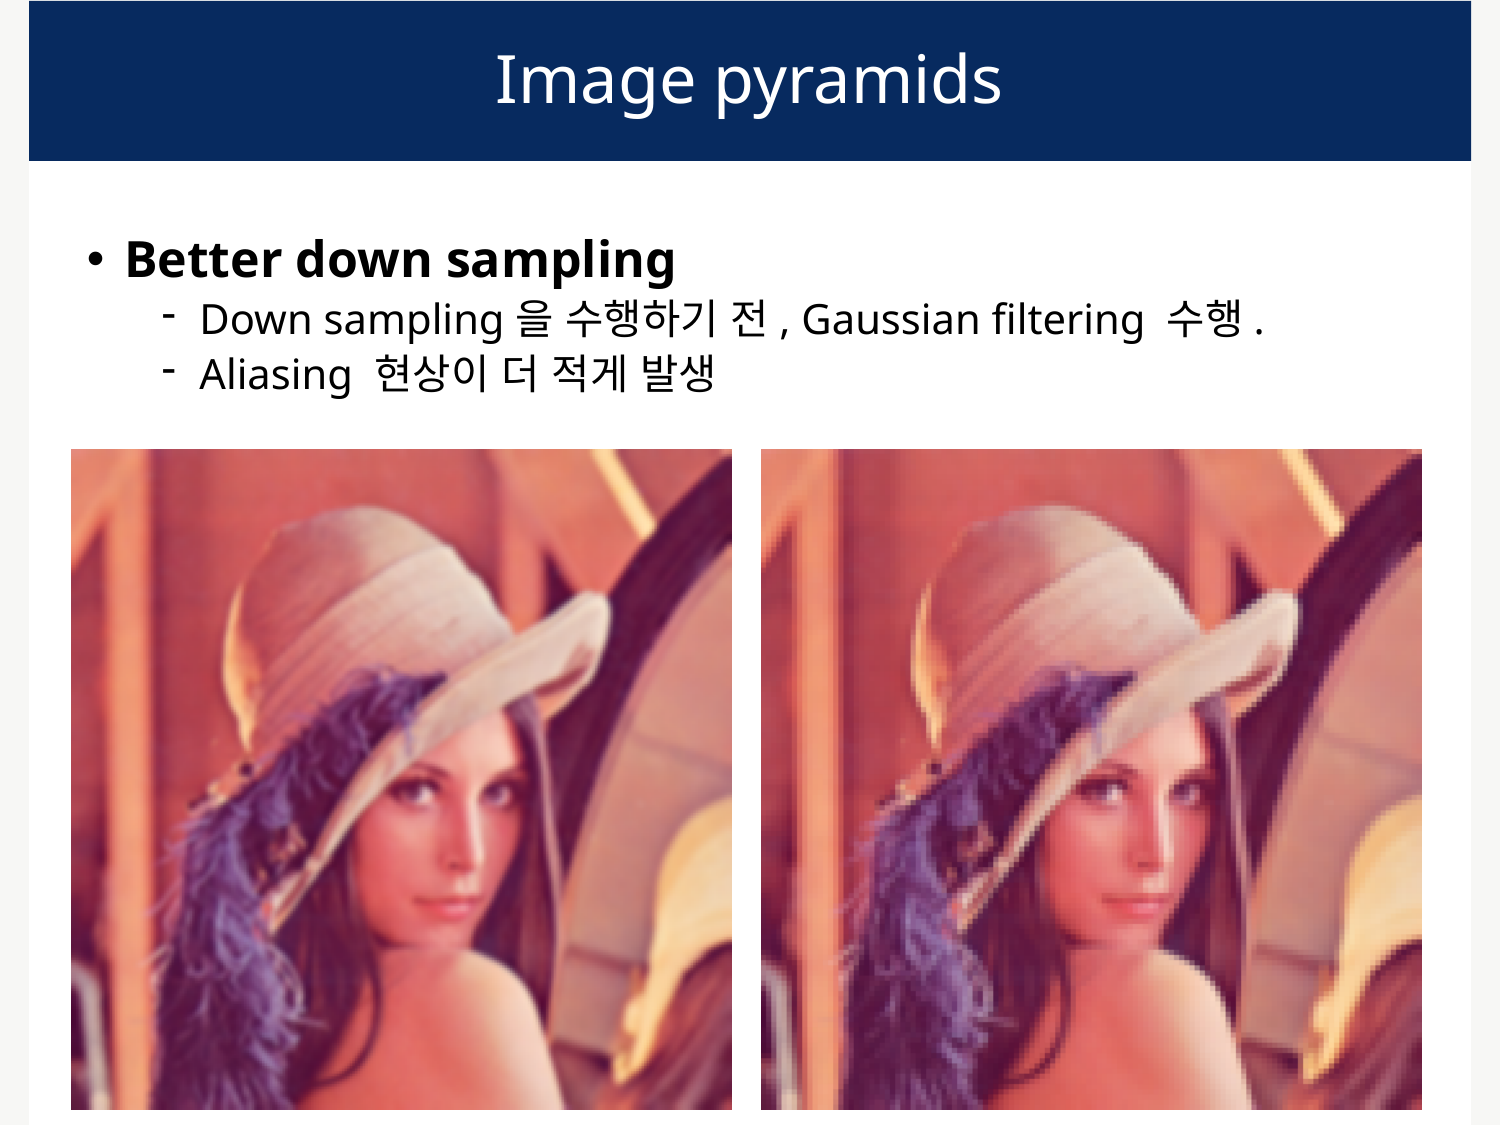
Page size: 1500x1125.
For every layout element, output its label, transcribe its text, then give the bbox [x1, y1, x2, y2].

list Better down sampling Down sampling을 수행하기 전, Gaussian filtering 수행. Aliasing 현상이 더 적게 발생 [71, 226, 1430, 1016]
picture [761, 449, 1422, 1110]
title Image pyramids [70, 31, 1430, 132]
picture [71, 449, 732, 1110]
